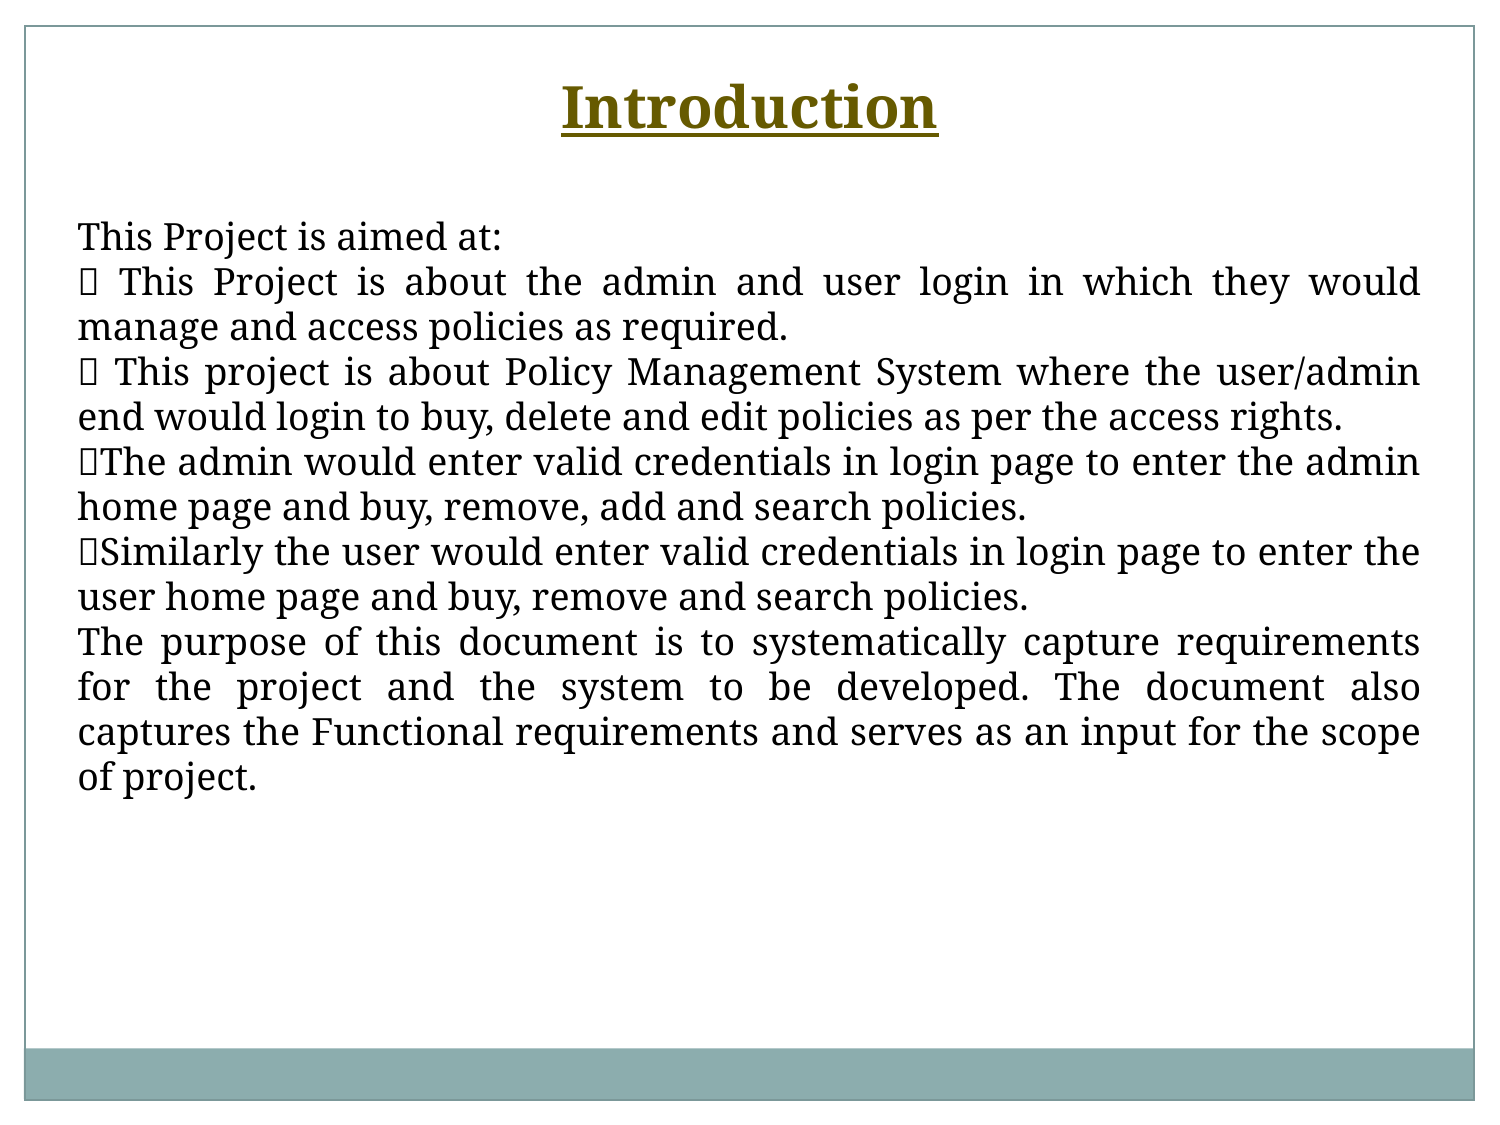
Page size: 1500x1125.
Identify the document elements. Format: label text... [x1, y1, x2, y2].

text_box Introduction [24, 62, 1475, 148]
text_box This Project is aimed at:  This Project is about the admin and user login in which they would manage and access policies as required.  This project is about Policy Management System where the user/admin end would login to buy, delete and edit policies as per the access rights. The admin would enter valid credentials in login page to enter the admin home page and buy, remove, add and search policies. Similarly the user would enter valid credentials in login page to enter the user home page and buy, remove and search policies. The purpose of this document is to systematically capture requirements for the project and the system to be developed. The document also captures the Functional requirements and serves as an input for the scope of project. [62, 205, 1438, 806]
